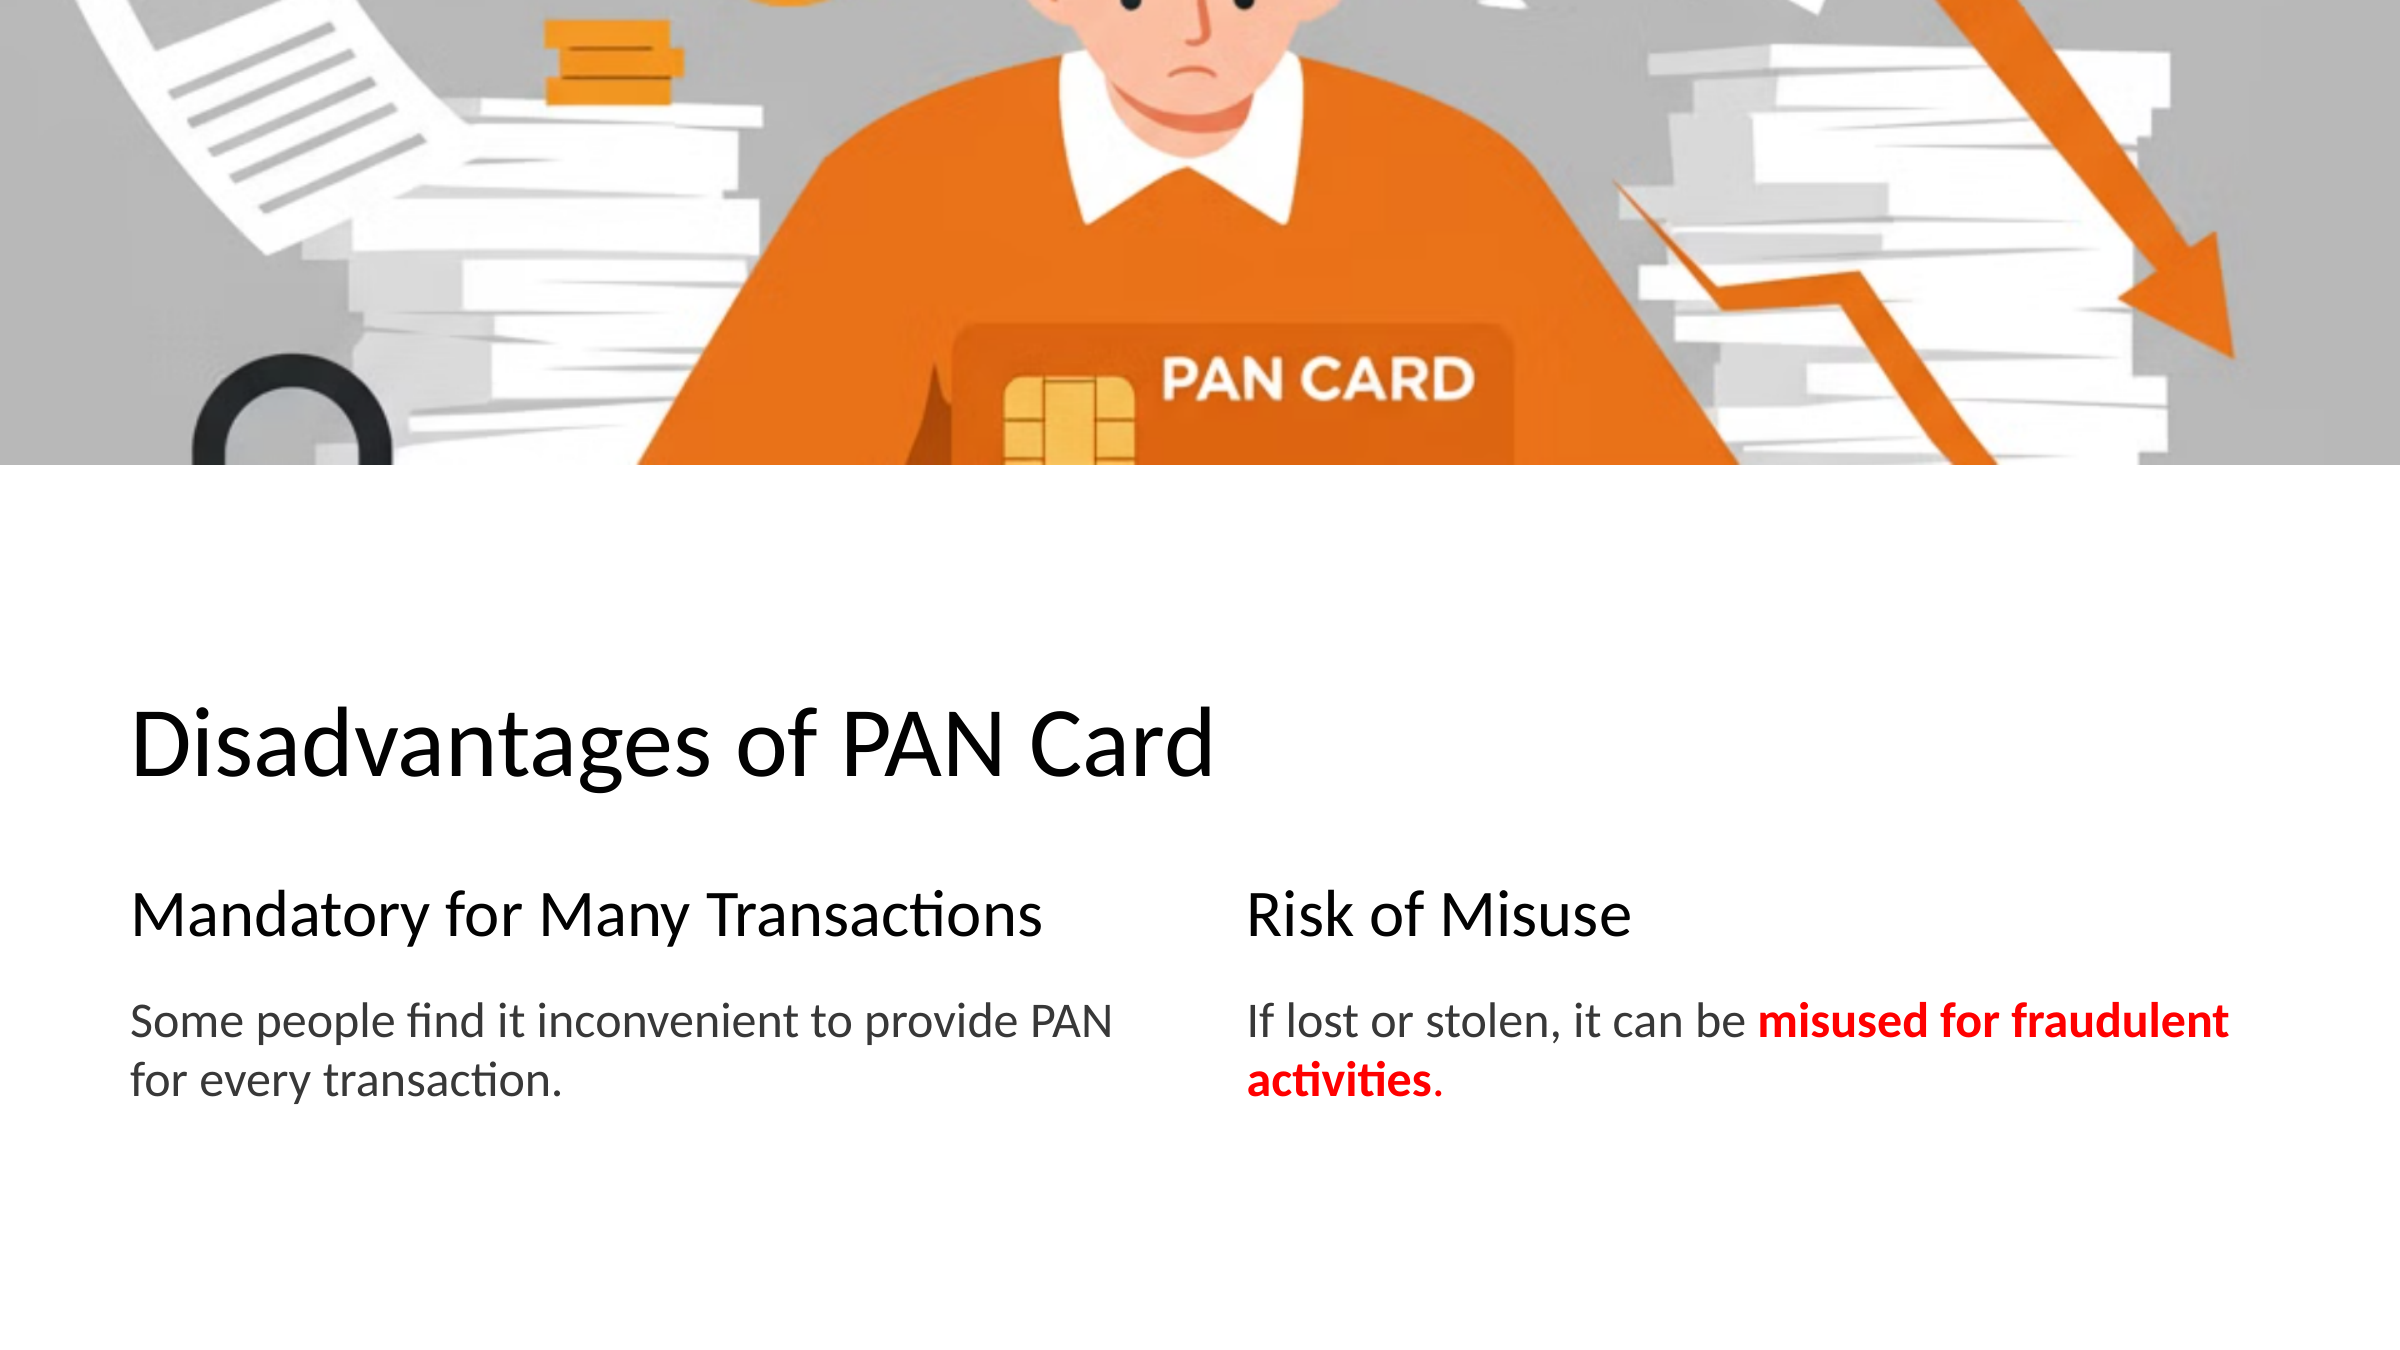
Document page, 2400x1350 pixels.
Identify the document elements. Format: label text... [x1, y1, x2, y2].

picture [0, 0, 2400, 466]
text_box Some people find it inconvenient to provide PAN for every transaction. [130, 987, 1155, 1107]
text_box If lost or stolen, it can be misused for fraudulent activities. [1246, 987, 2271, 1107]
text_box Disadvantages of PAN Card [130, 674, 1312, 797]
text_box Mandatory for Many Transactions [130, 889, 865, 951]
text_box Risk of Misuse [1246, 889, 1735, 951]
